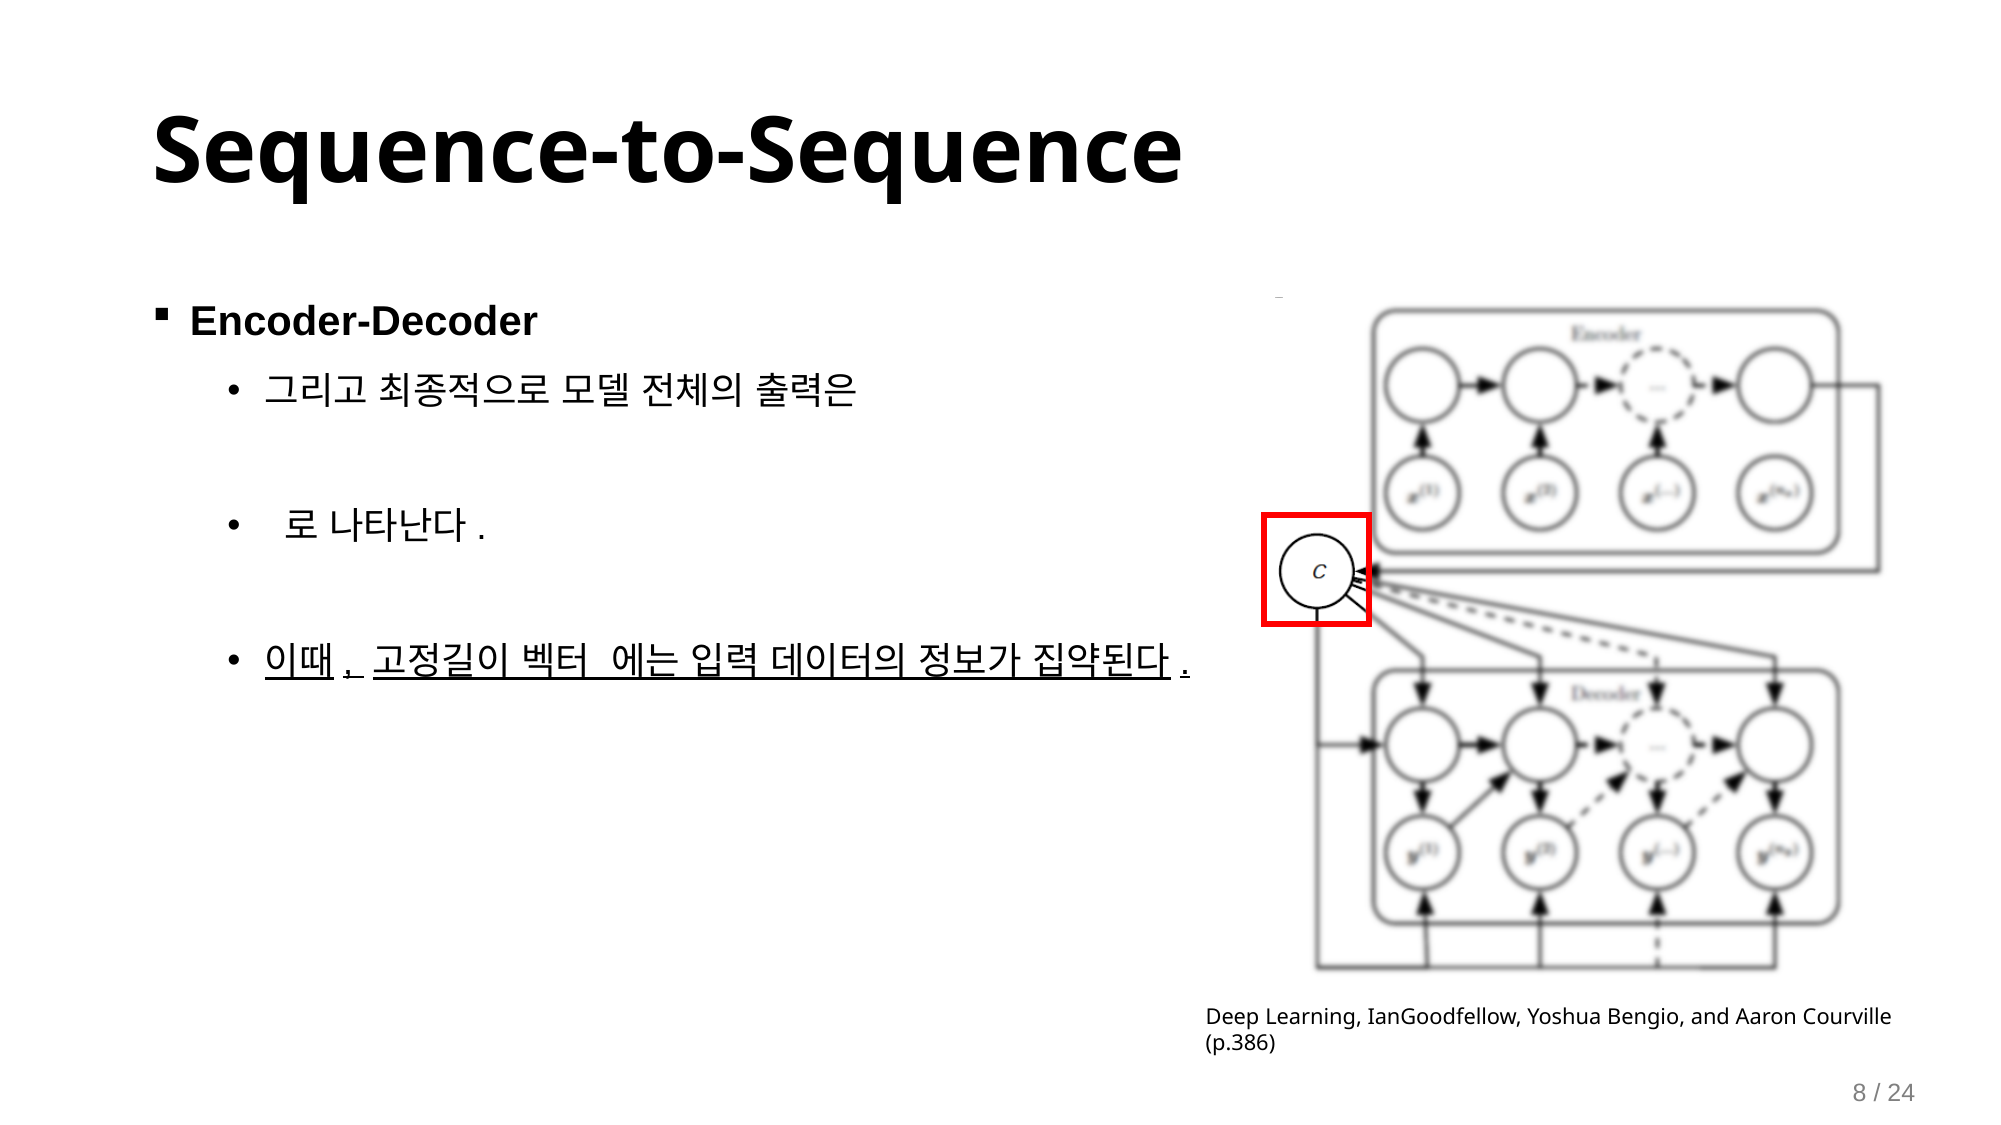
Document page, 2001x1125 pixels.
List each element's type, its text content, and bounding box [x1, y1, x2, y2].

title Sequence-to-Sequence [137, 44, 1863, 262]
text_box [1190, 298, 1983, 1038]
